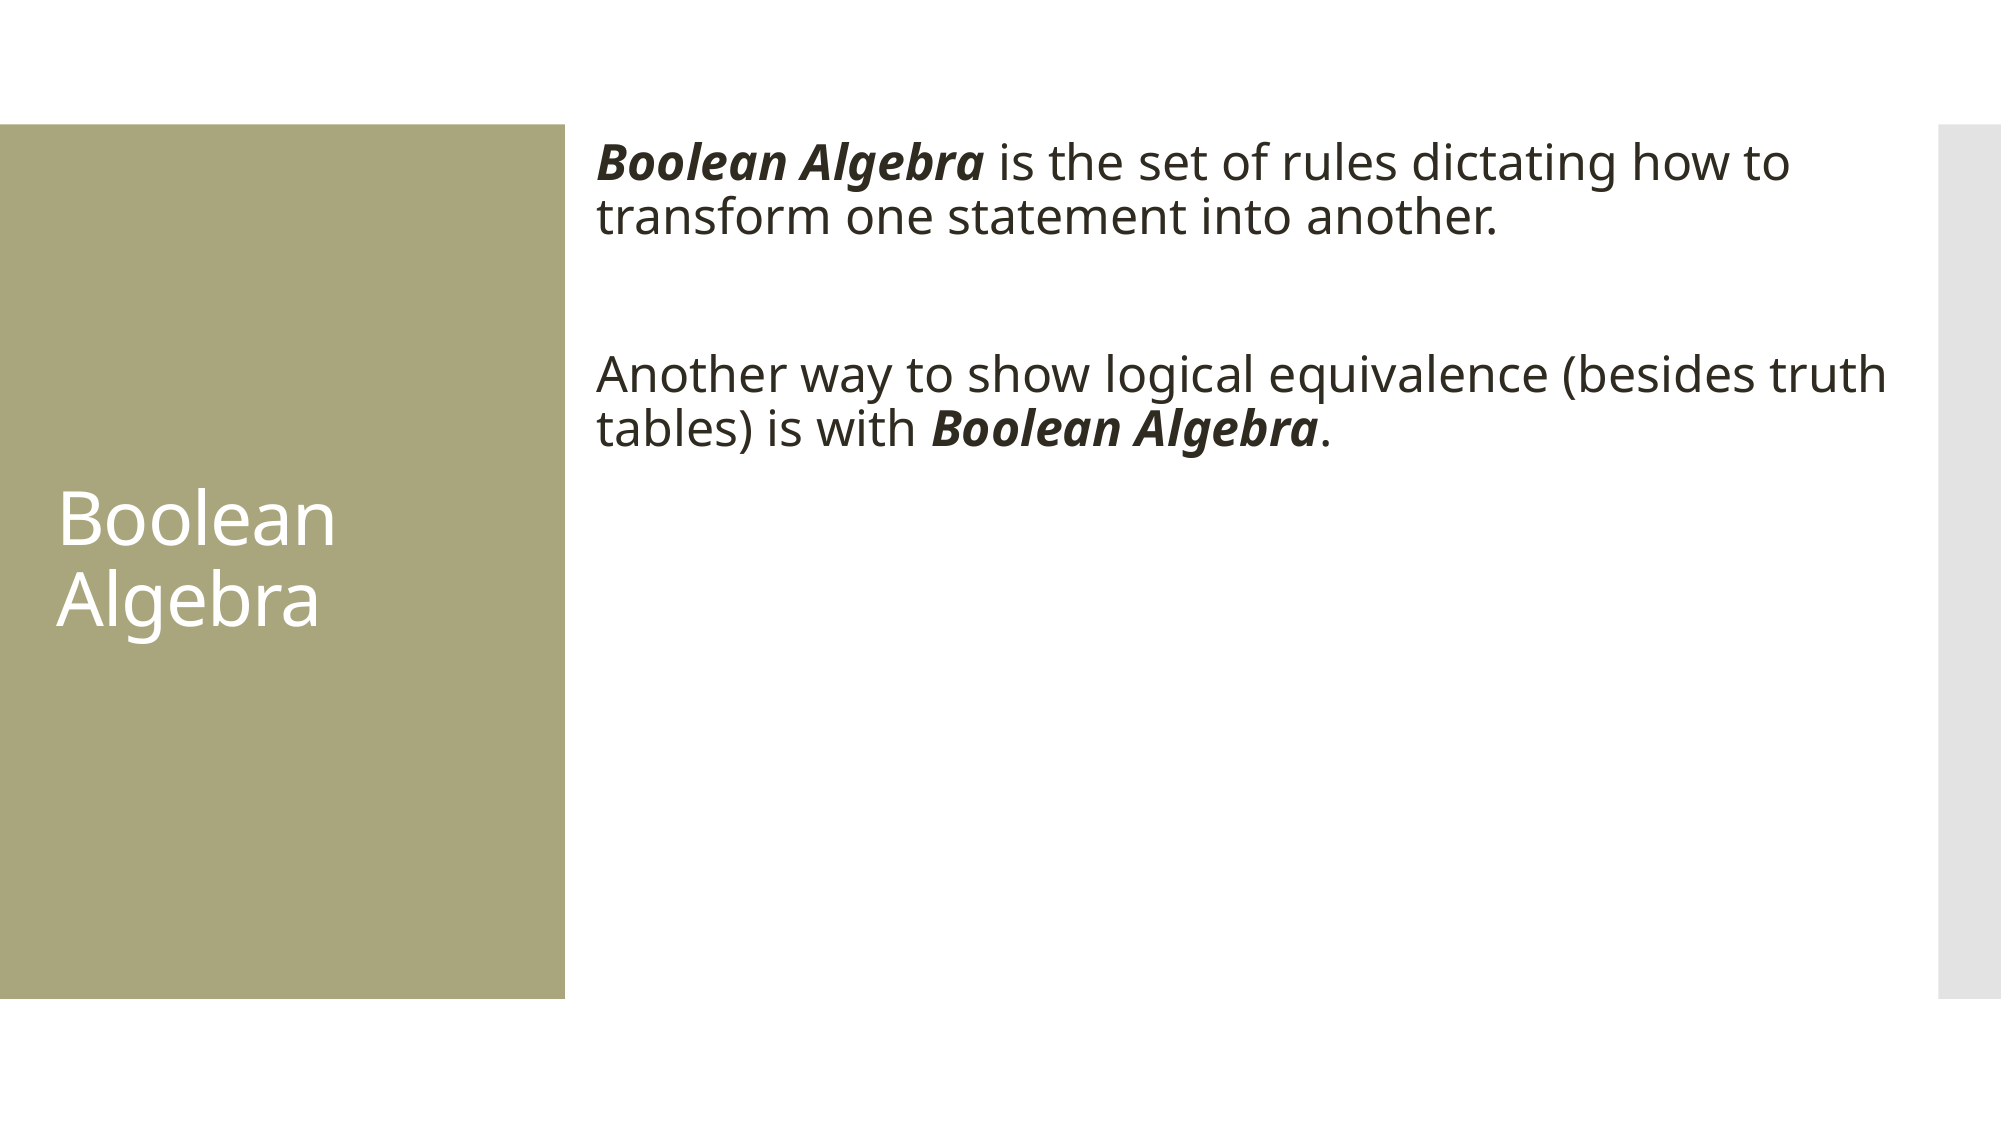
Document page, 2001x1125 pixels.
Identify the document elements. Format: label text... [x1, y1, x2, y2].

text_box Boolean Algebra is the set of rules dictating how to transform one statement into another. Another way to show logical equivalence (besides truth tables) is with Boolean Algebra. [581, 129, 1930, 1007]
title Boolean Algebra [41, 184, 532, 940]
